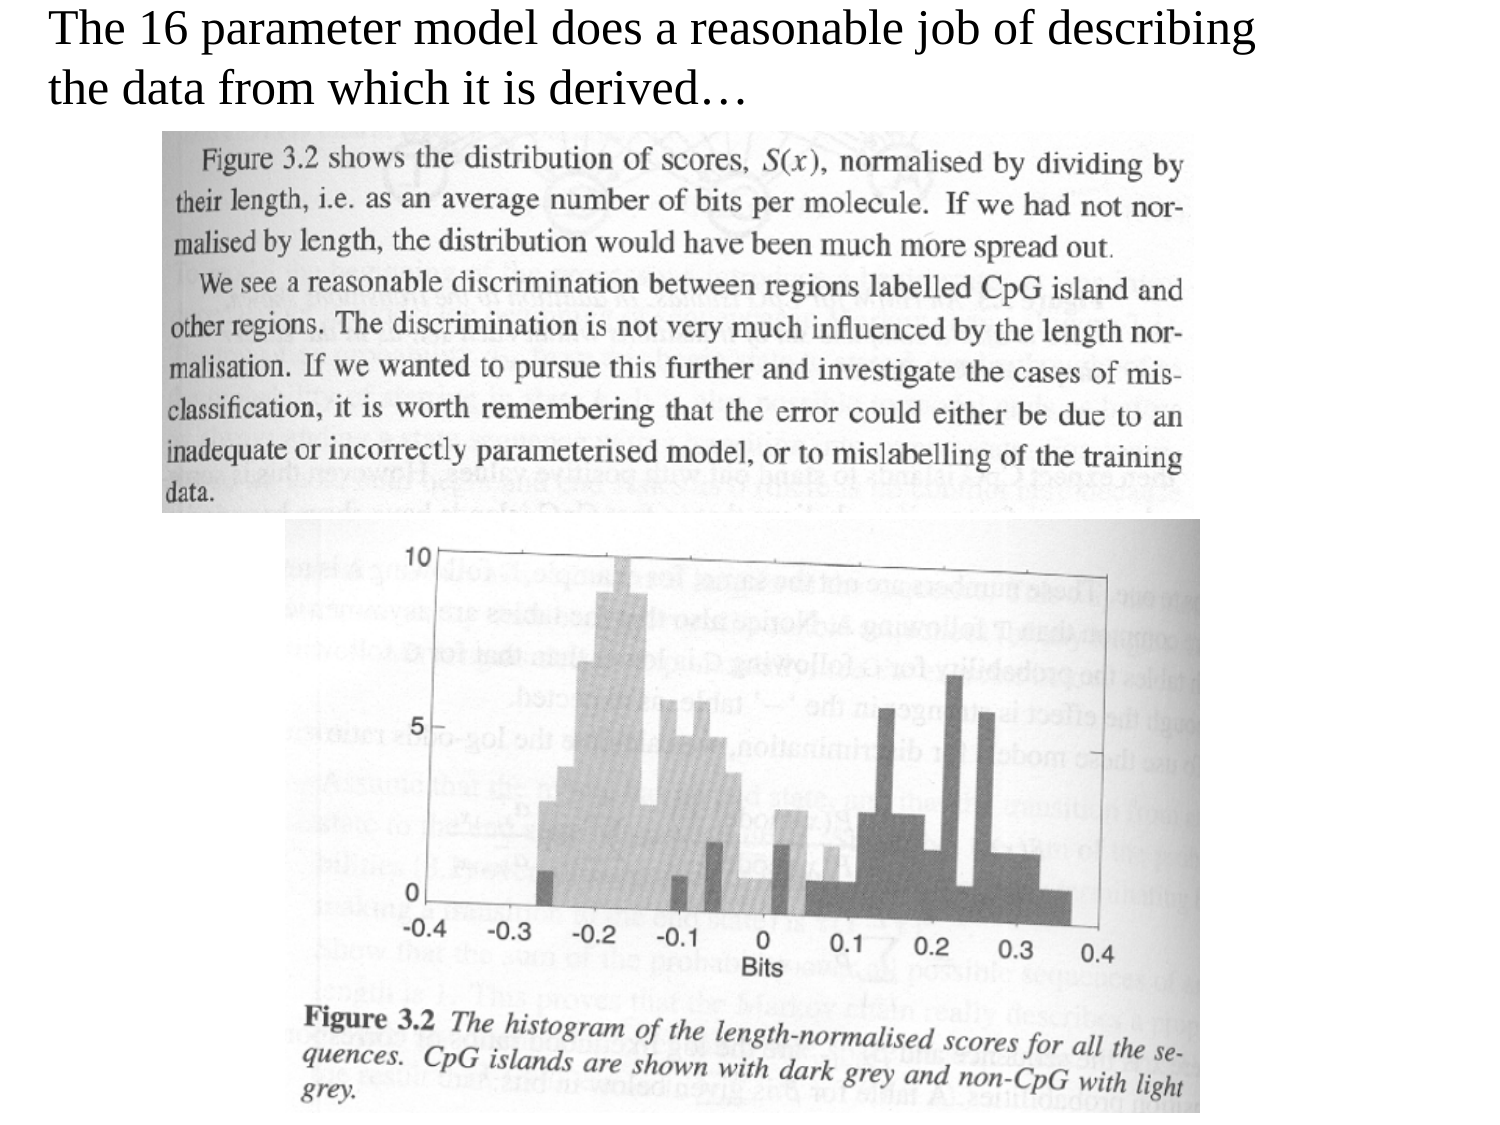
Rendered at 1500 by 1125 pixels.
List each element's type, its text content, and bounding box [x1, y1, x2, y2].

text_box The 16 parameter model does a reasonable job of describing the data from which it is derived… [33, 0, 1285, 123]
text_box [285, 519, 1201, 1113]
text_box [162, 130, 1195, 513]
